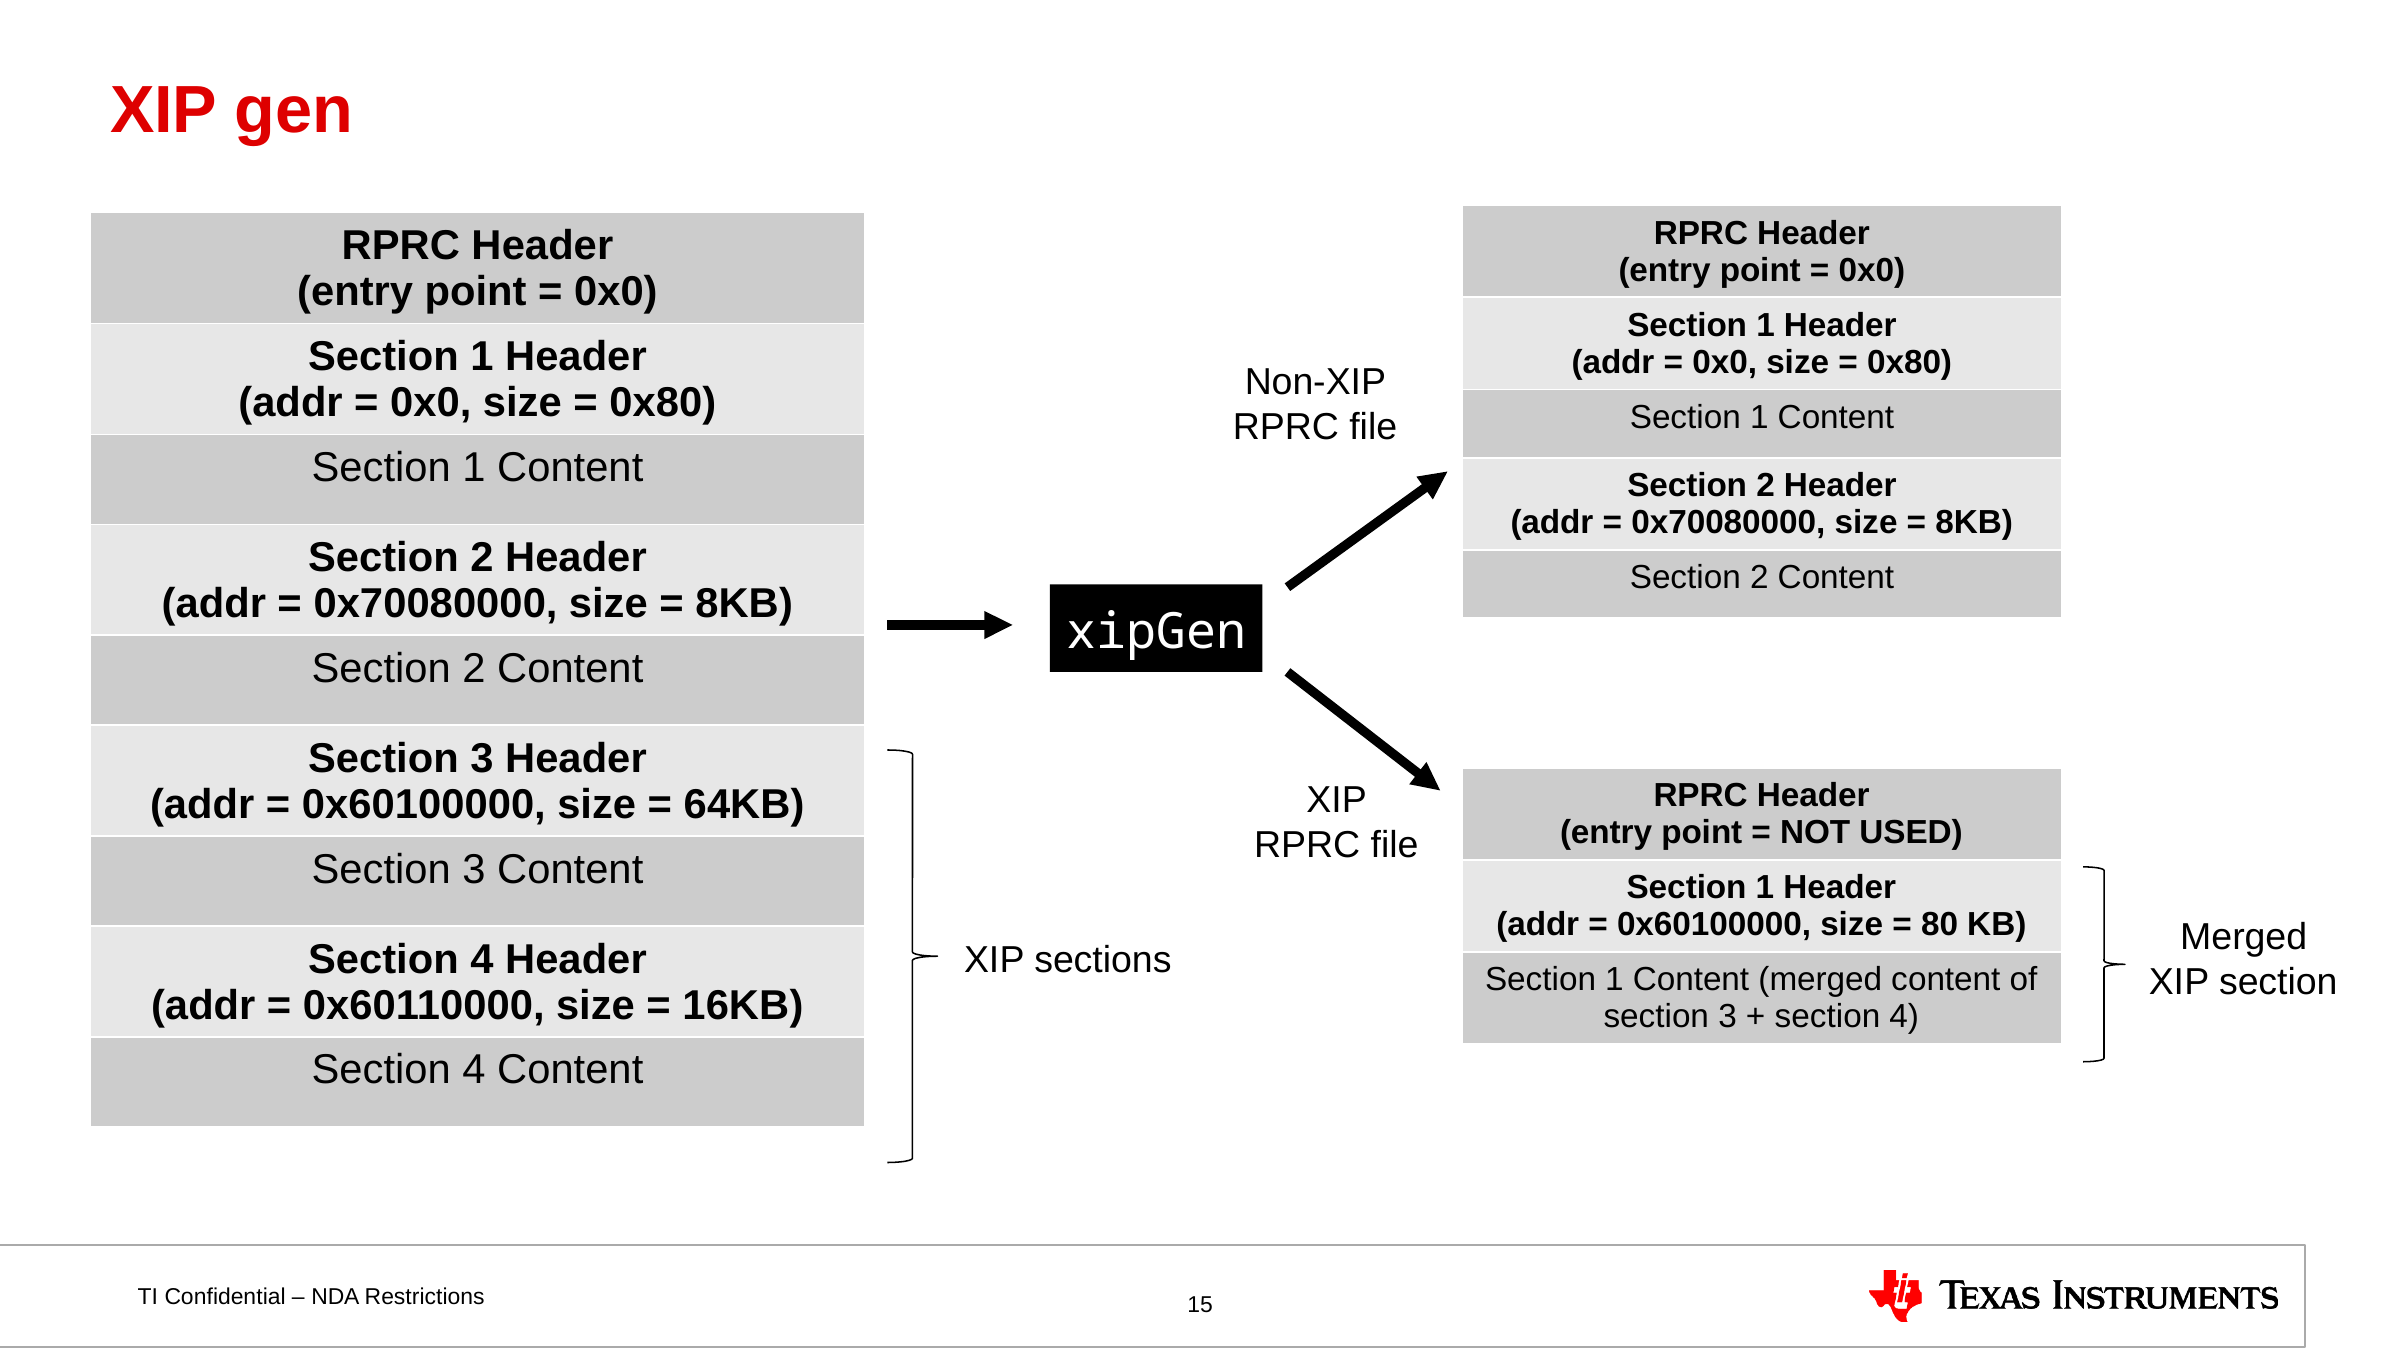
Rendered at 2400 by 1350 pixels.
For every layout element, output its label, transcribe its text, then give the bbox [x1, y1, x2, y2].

text_box xipGen [1048, 582, 1264, 674]
title XIP gen [89, 44, 2191, 181]
table_cell Section 2 Header (addr = 0x70080000, size = 8KB) [1463, 459, 2061, 549]
table_cell Section 1 Content [91, 435, 864, 524]
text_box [1287, 471, 1448, 588]
table_cell Section 4 Content [91, 1038, 864, 1126]
table_header RPRC Header (entry point = NOT USED) [1463, 769, 2061, 859]
text_box [2083, 866, 2126, 1063]
text_box XIP RPRC file [1236, 767, 1437, 873]
table_cell Section 3 Content [91, 837, 864, 925]
table_cell Section 1 Header (addr = 0x60100000, size = 80 KB) [1463, 861, 2061, 951]
text_box Merged XIP section [2134, 904, 2353, 1010]
table_cell Section 1 Header (addr = 0x0, size = 0x80) [91, 324, 864, 434]
text_box [887, 749, 939, 1164]
table_cell Section 4 Header (addr = 0x60110000, size = 16KB) [91, 927, 864, 1036]
table_cell Section 3 Header (addr = 0x60100000, size = 64KB) [91, 726, 864, 835]
table_cell Section 2 Header (addr = 0x70080000, size = 8KB) [91, 525, 864, 634]
slide_number 15 [919, 1279, 1481, 1321]
table_cell Section 1 Content [1463, 390, 2061, 457]
table_header RPRC Header (entry point = 0x0) [91, 213, 864, 323]
table_cell Section 2 Content [1463, 551, 2061, 617]
table_header RPRC Header (entry point = 0x0) [1463, 206, 2061, 296]
table_cell Section 2 Content [91, 636, 864, 724]
table_cell Section 1 Content (merged content of section 3 + section 4) [1463, 953, 2061, 1043]
table_cell Section 1 Header (addr = 0x0, size = 0x80) [1463, 298, 2061, 389]
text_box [1287, 671, 1441, 791]
text_box XIP sections [949, 927, 1187, 987]
text_box Non-XIP RPRC file [1190, 349, 1441, 455]
picture [1869, 1270, 2278, 1322]
